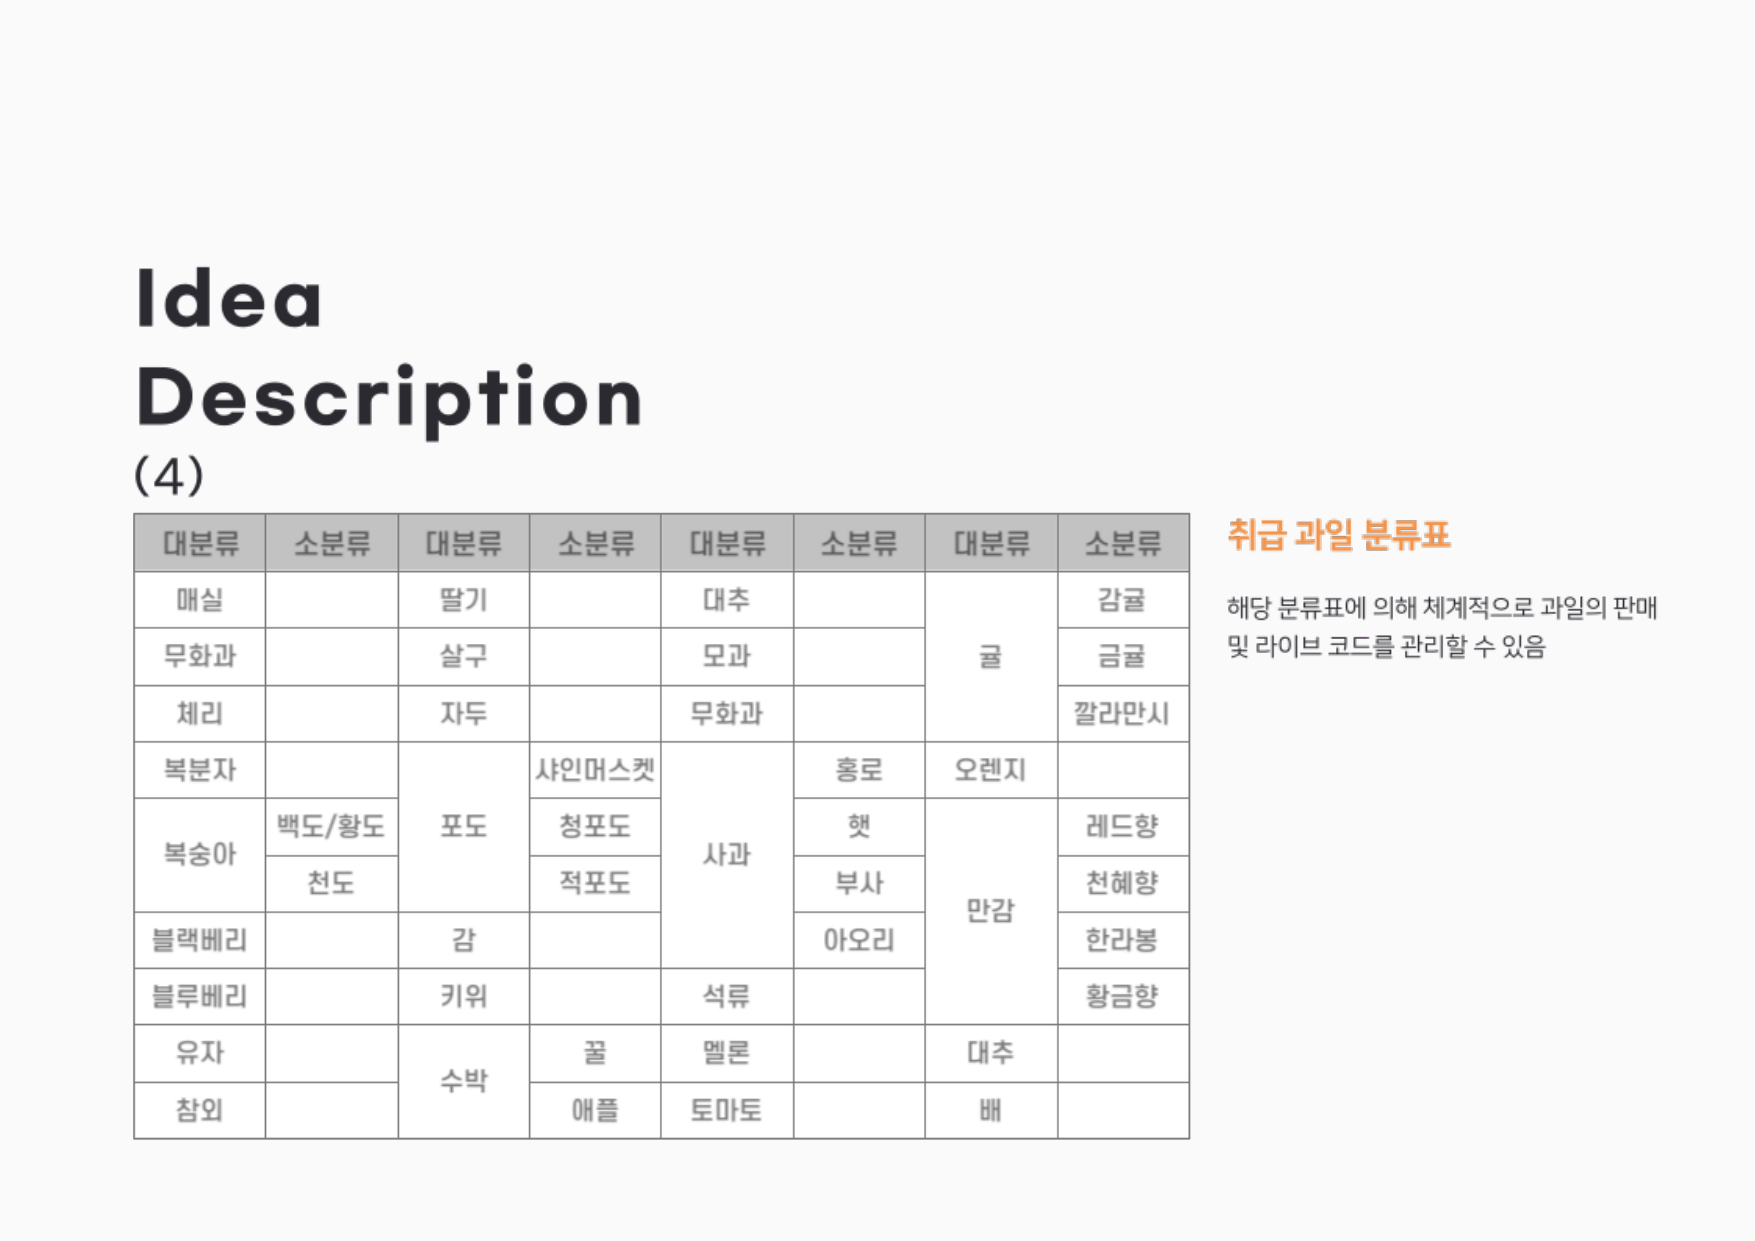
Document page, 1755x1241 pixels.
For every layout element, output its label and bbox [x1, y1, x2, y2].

picture [0, 200, 1717, 1241]
